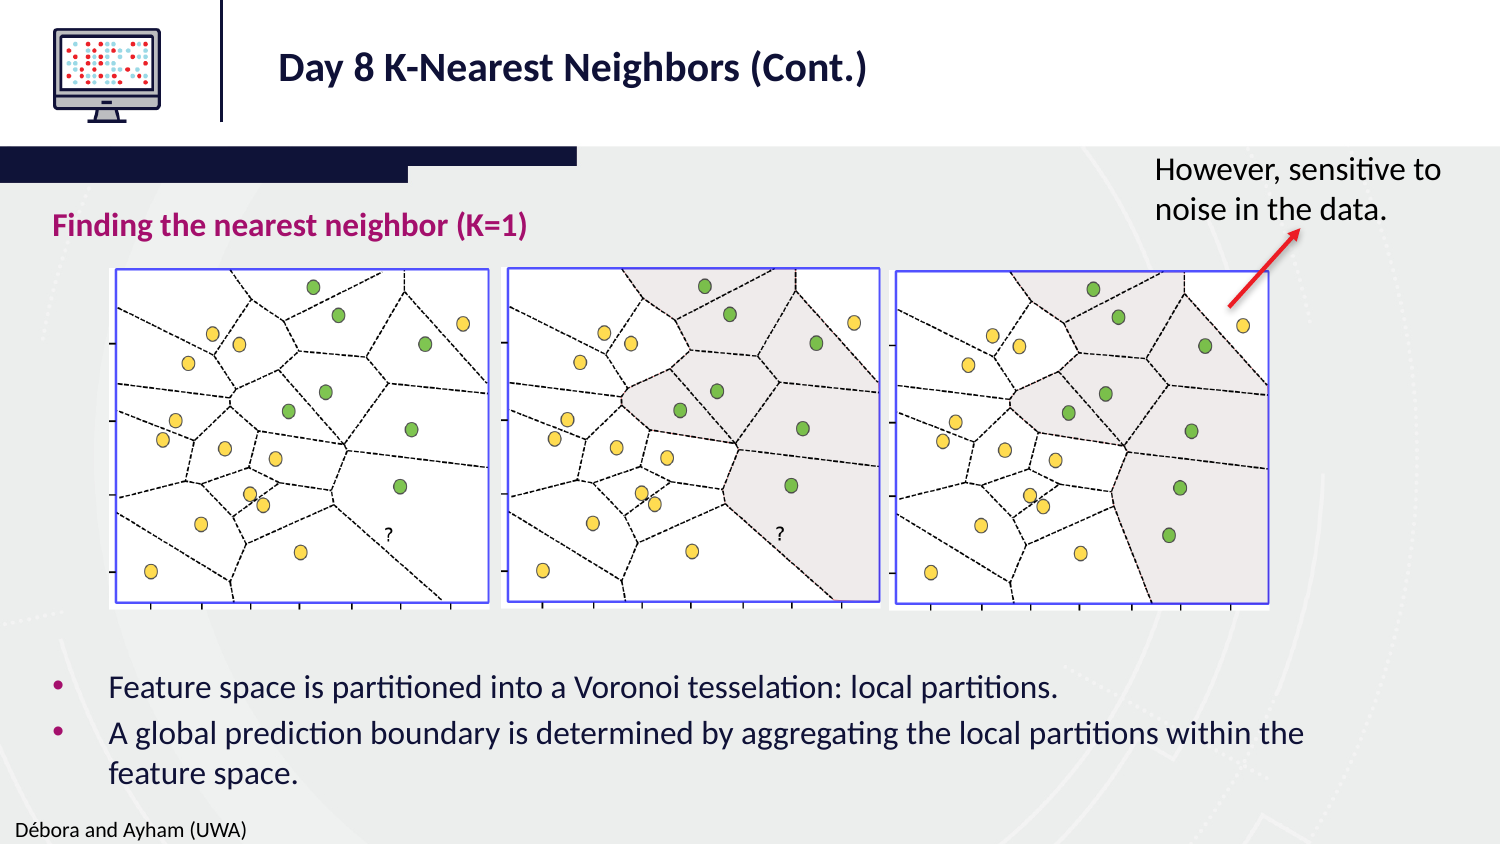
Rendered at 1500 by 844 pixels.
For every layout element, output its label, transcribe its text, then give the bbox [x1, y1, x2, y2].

list Finding the nearest neighbor (K=1) [37, 195, 1140, 232]
list Feature space is partitioned into a Voronoi tesselation: local partitions. A global prediction boundary is determined by aggregating the local partitions within the feature space. [37, 657, 1404, 808]
list Débora and Ayham (UWA) [0, 808, 1141, 844]
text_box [1228, 227, 1301, 308]
list Day 8 K-Nearest Neighbors (Cont.) [263, 32, 1404, 106]
text_box However, sensitive to noise in the data. [1140, 139, 1500, 235]
picture [0, 0, 1500, 844]
